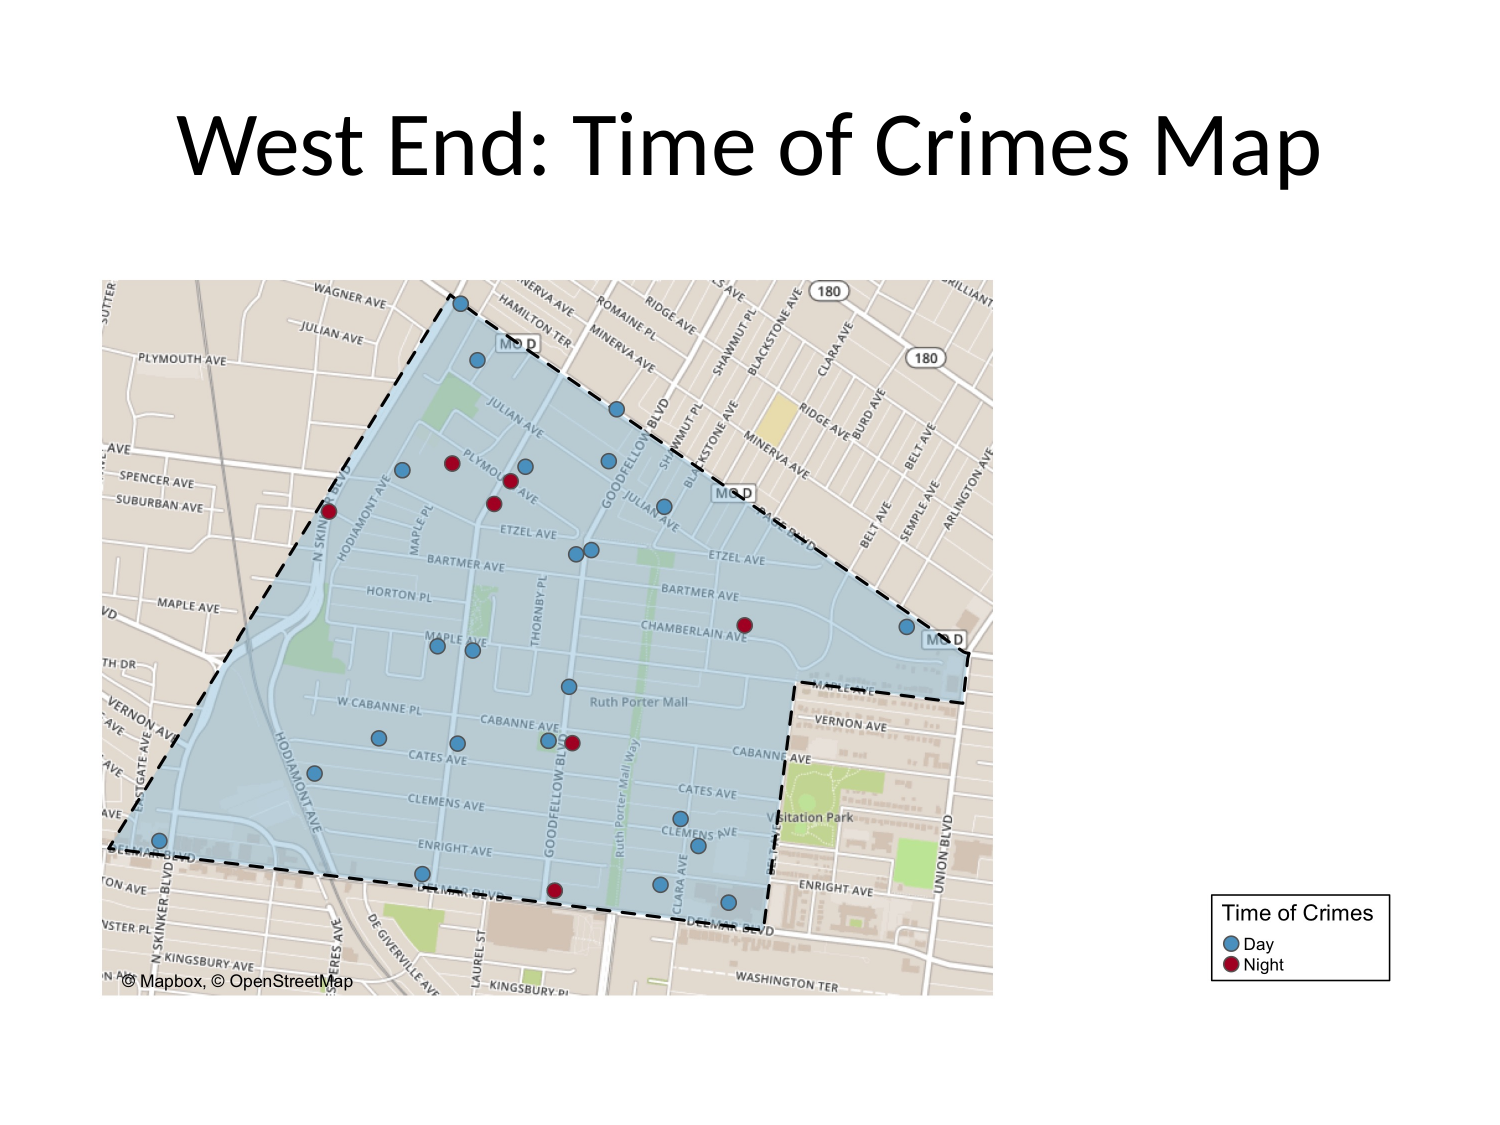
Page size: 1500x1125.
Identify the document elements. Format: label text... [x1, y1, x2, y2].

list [74, 262, 1426, 1013]
title West End: Time of Crimes Map [75, 45, 1425, 233]
